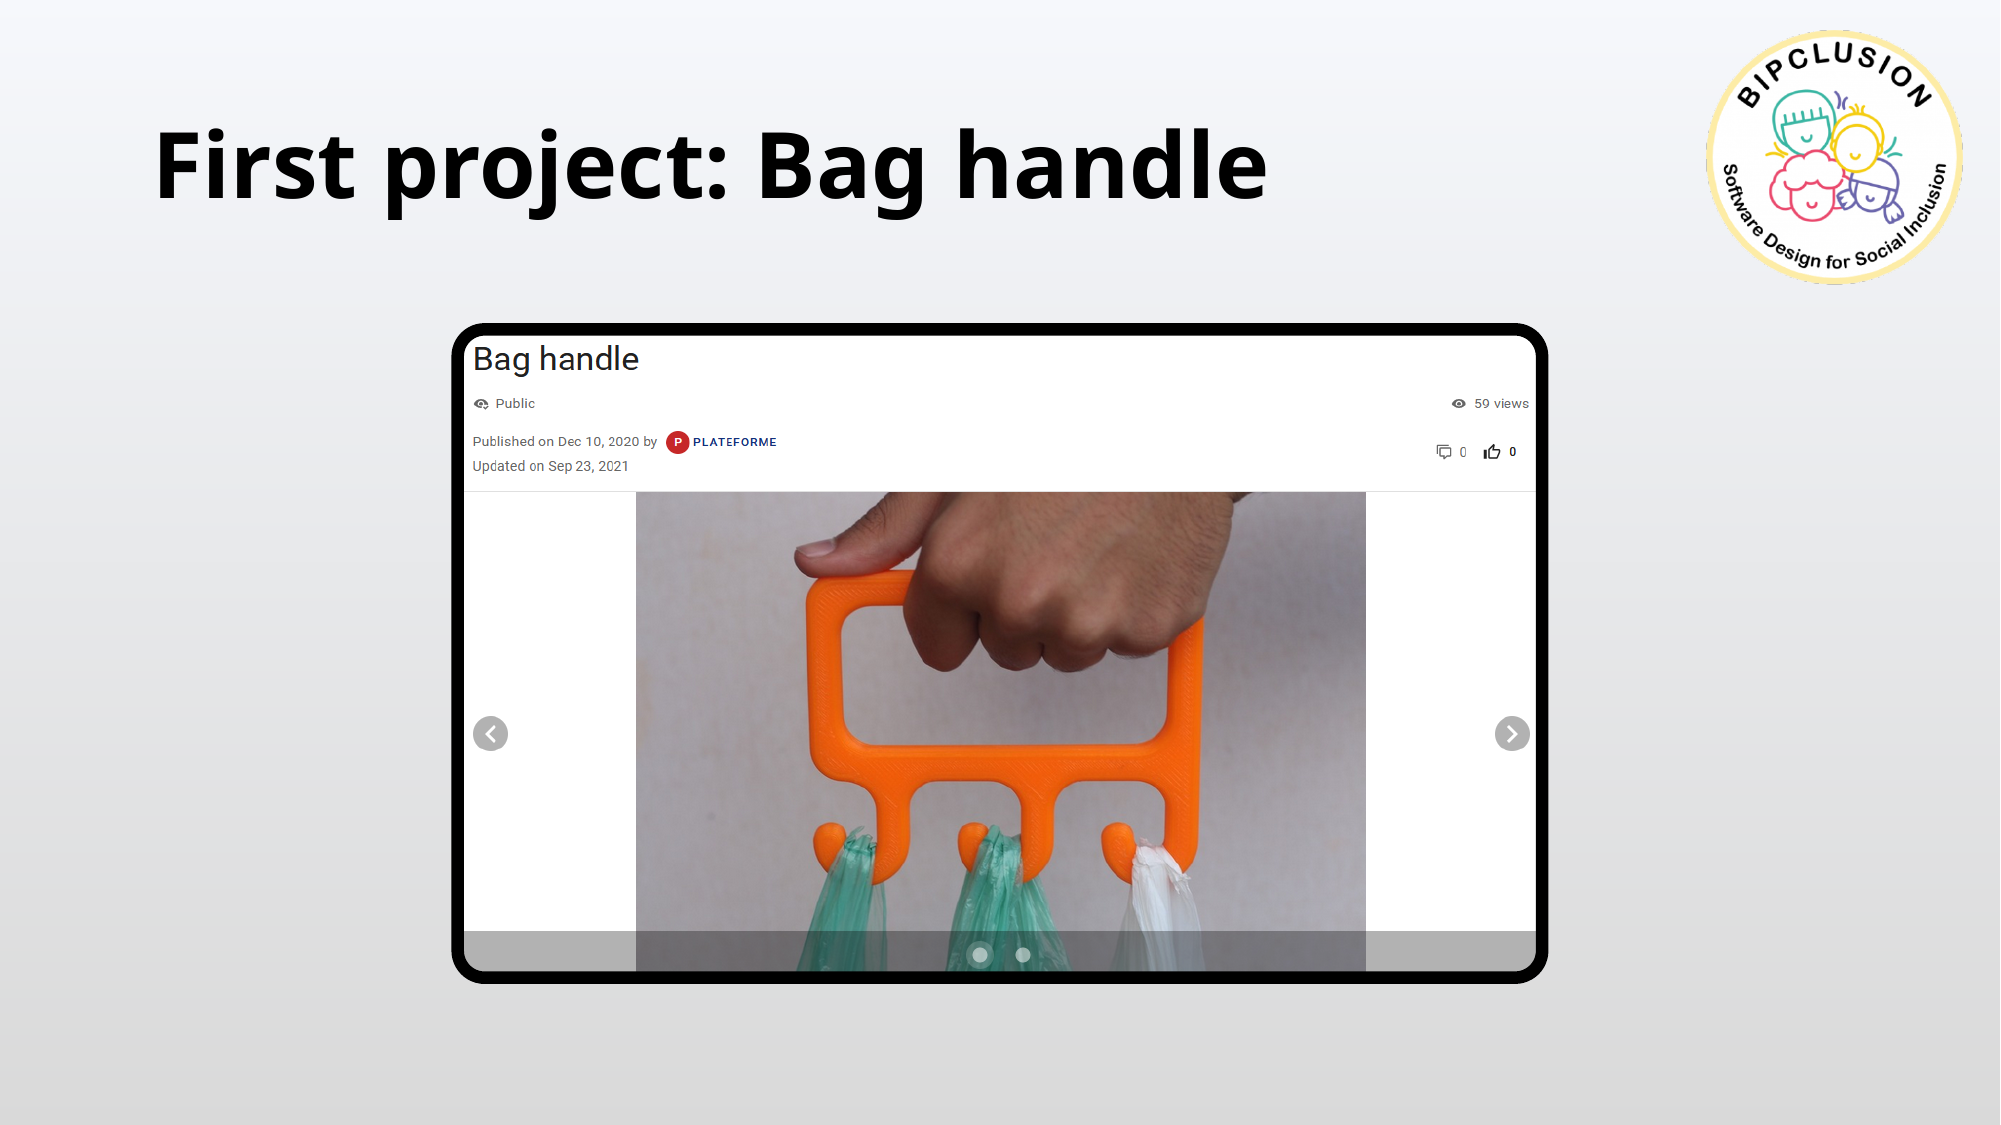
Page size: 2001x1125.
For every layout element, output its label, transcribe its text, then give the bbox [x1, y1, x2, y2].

title First project: Bag handle [137, 59, 1664, 278]
picture [457, 329, 1543, 978]
picture [1705, 29, 1963, 285]
